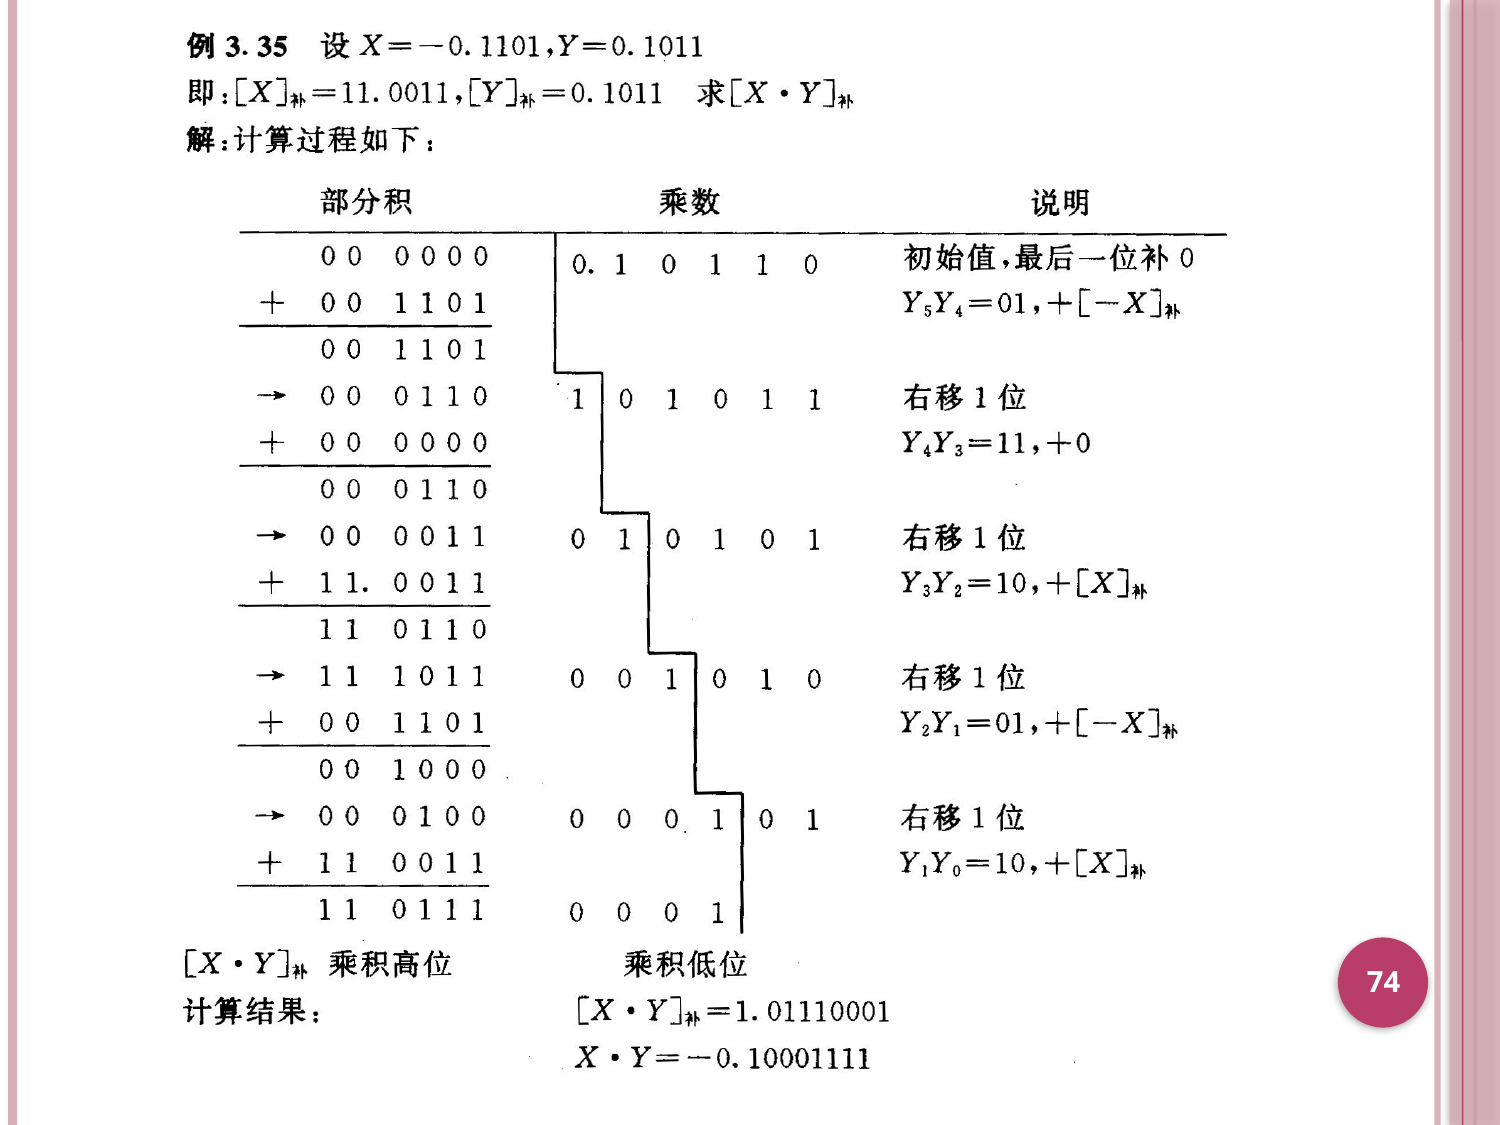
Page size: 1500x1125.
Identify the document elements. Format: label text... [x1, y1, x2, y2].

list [175, 22, 1227, 1079]
slide_number 74 [1333, 940, 1434, 1026]
